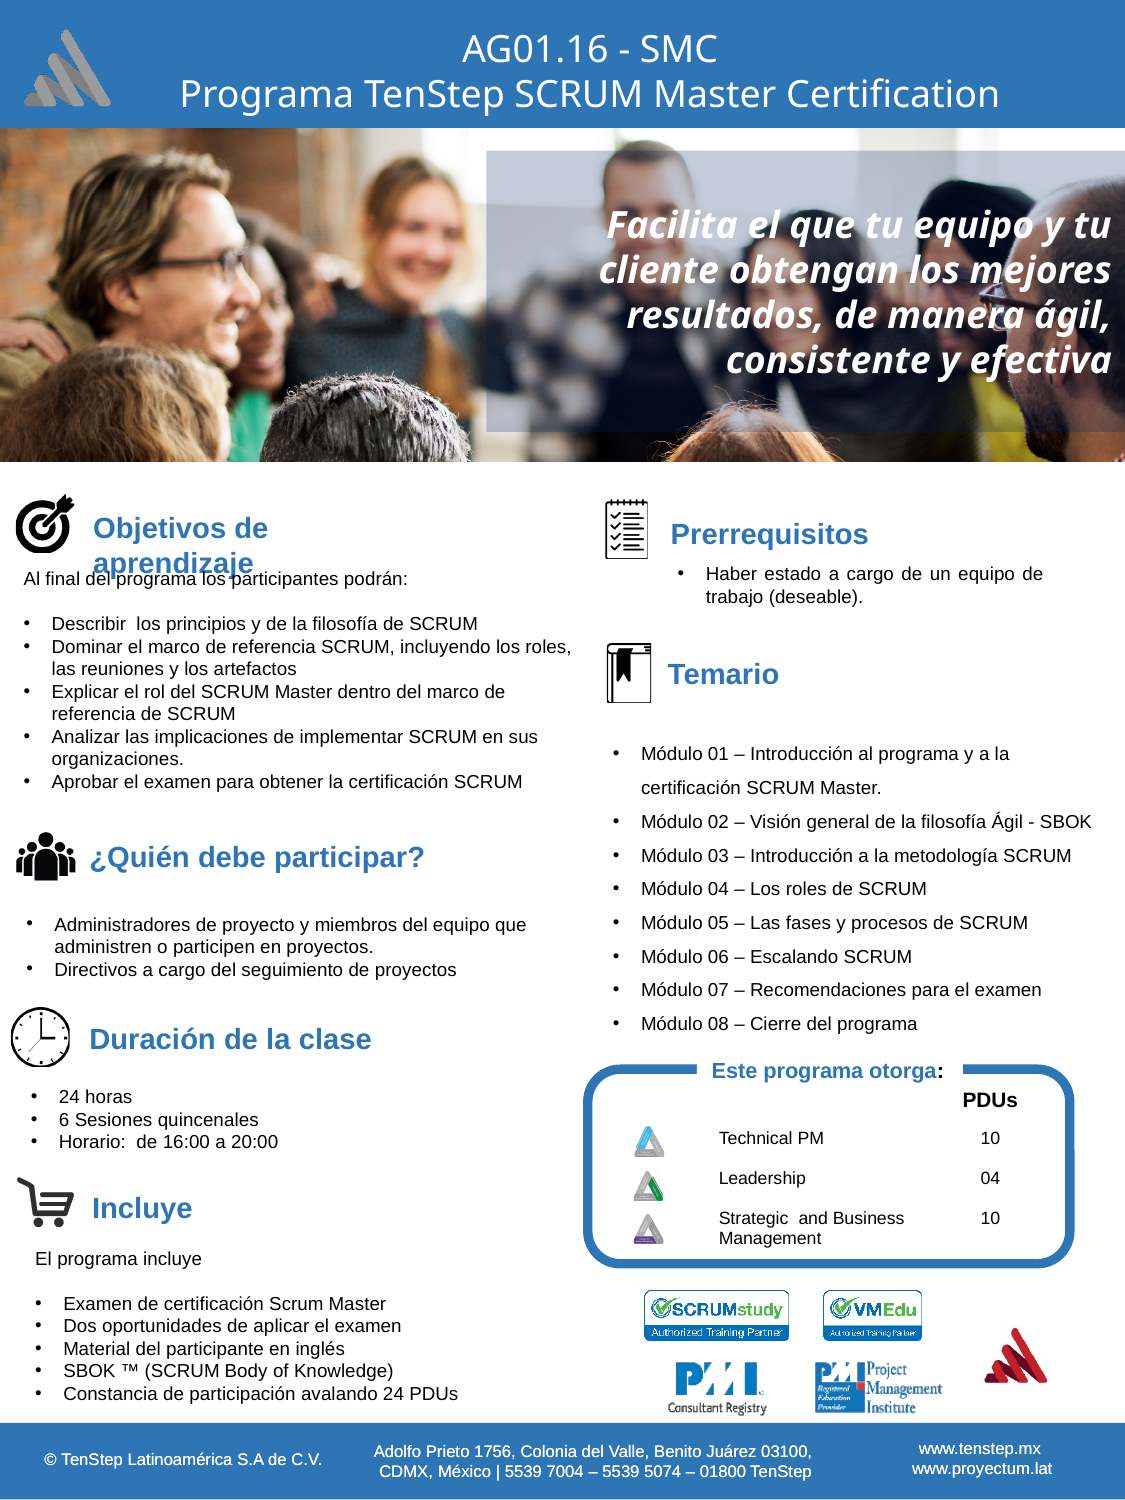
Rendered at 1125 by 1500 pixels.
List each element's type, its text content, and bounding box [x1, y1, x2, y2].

text_box Duración de la clase [74, 1016, 411, 1060]
picture [634, 1126, 665, 1156]
text_box www.tenstep.mx www.proyectum.lat [860, 1430, 1105, 1486]
text_box Este programa otorga: [696, 1049, 963, 1091]
picture [15, 494, 75, 553]
picture [661, 1356, 774, 1422]
picture [605, 499, 648, 559]
picture [12, 1171, 77, 1235]
text_box Adolfo Prieto 1756, Colonia del Valle, Benito Juárez 03100, CDMX, México | 5539 7004 – 5539 5074 – 01800 TenStep [344, 1433, 848, 1488]
text_box AG01.16 - SMC Programa TenStep SCRUM Master Certification [120, 17, 1060, 122]
text_box 24 horas 6 Sesiones quincenales Horario: de 16:00 a 20:00 [15, 1070, 579, 1159]
text_box Haber estado a cargo de un equipo de trabajo (deseable). [662, 547, 1059, 652]
picture [980, 1324, 1050, 1387]
picture [644, 1290, 789, 1341]
picture [823, 1290, 922, 1341]
picture [10, 820, 80, 889]
text_box © TenStep Latinoamérica S.A de C.V. [29, 1441, 338, 1477]
text_box Objetivos de aprendizaje [78, 494, 452, 559]
picture [19, 24, 114, 110]
text_box Incluye [77, 1182, 451, 1231]
picture [633, 1214, 664, 1244]
picture [807, 1352, 952, 1422]
text_box El programa incluye Examen de certificación Scrum Master Dos oportunidades de aplicar el examen Material del participante en inglés SBOK ™ (SCRUM Body of Knowledge) Constancia de participación avalando 24 PDUs [20, 1238, 612, 1412]
picture [633, 1171, 664, 1201]
text_box Al final del programa los participantes podrán: Describir los principios y de la filosofía de SCRUM Dominar el marco de referencia SCRUM, incluyendo los roles, las reuniones y los artefactos Explicar el rol del SCRUM Master dentro del marco de referencia de SCRUM Analizar las implicaciones de implementar SCRUM en sus organizaciones. Aprobar el examen para obtener la certificación SCRUM [8, 559, 601, 800]
picture [0, 128, 1125, 462]
picture [10, 1007, 70, 1067]
text_box Módulo 01 – Introducción al programa y a la certificación SCRUM Master. Módulo 02 – Visión general de la filosofía Ágil - SBOK Módulo 03 – Introducción a la metodología SCRUM Módulo 04 – Los roles de SCRUM Módulo 05 – Las fases y procesos de SCRUM Módulo 06 – Escalando SCRUM Módulo 07 – Recomendaciones para el examen Módulo 08 – Cierre del programa [597, 715, 1112, 944]
text_box [586, 1068, 1071, 1265]
text_box ¿Quién debe participar? [80, 831, 449, 880]
text_box Prerrequisitos [655, 499, 887, 551]
text_box Administradores de proyecto y miembros del equipo que administren o participen en proyectos. Directivos a cargo del seguimiento de proyectos [11, 904, 575, 987]
picture [606, 643, 652, 703]
text_box Temario [652, 640, 804, 715]
